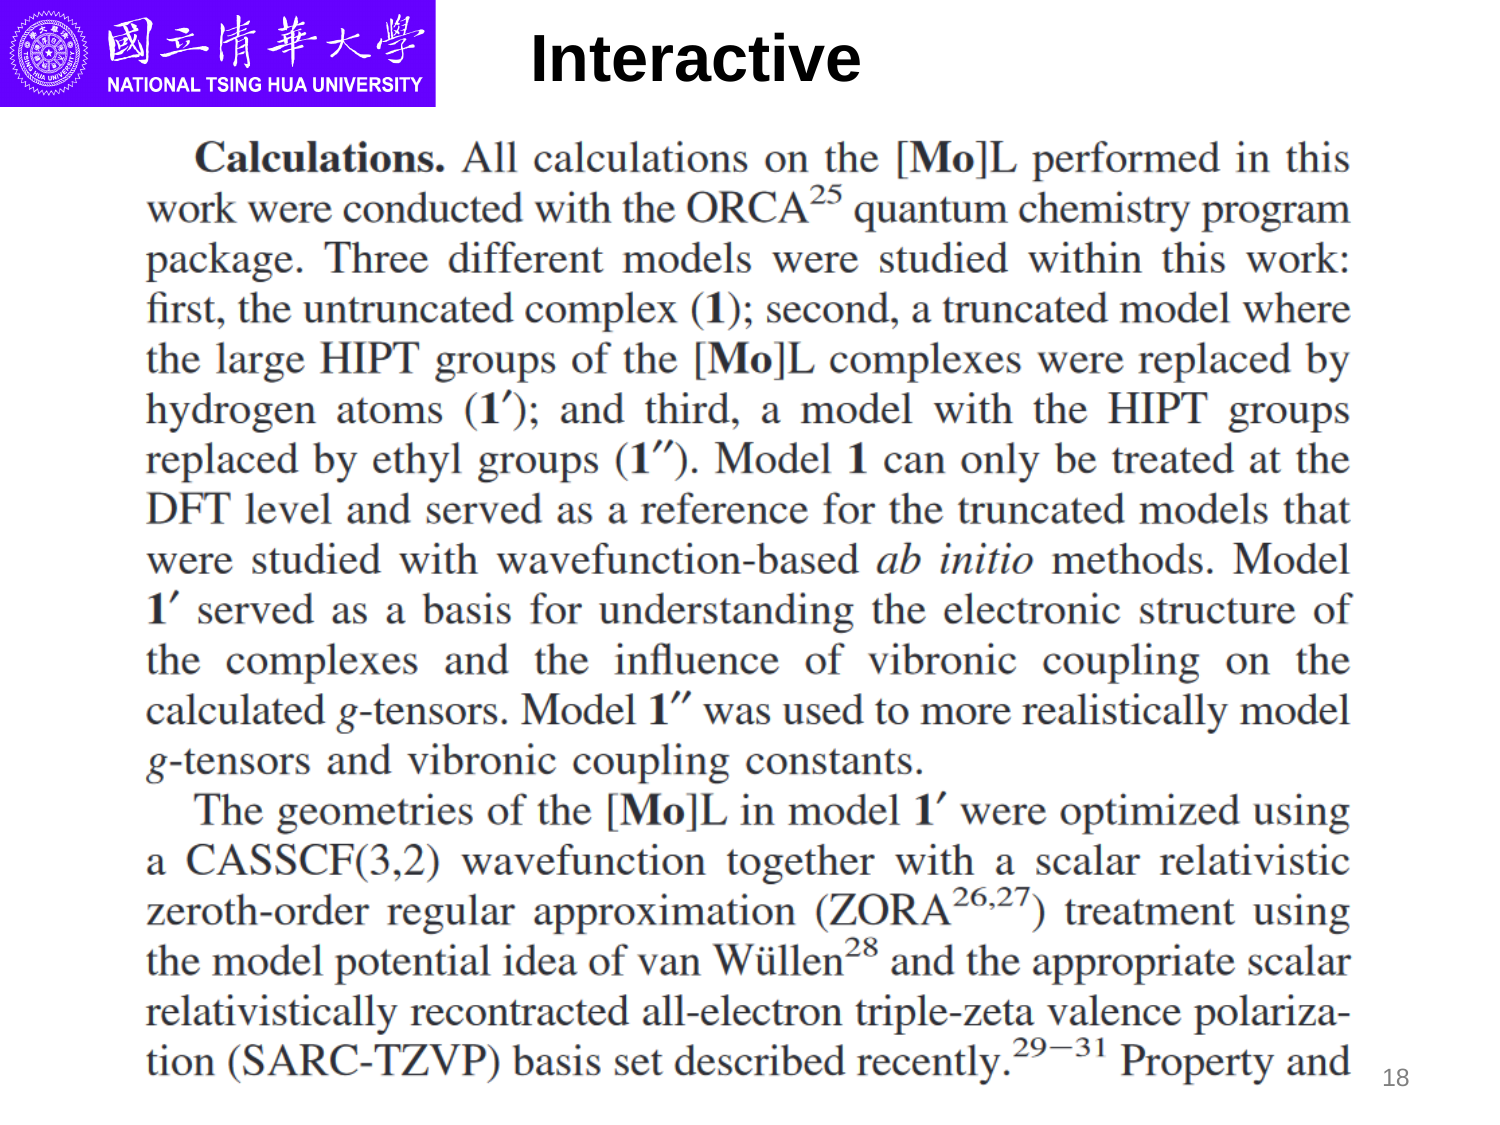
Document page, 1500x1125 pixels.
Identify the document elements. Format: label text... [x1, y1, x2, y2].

slide_number 18 [1308, 1050, 1425, 1103]
picture [0, 0, 436, 107]
title Interactive [515, 0, 1425, 107]
picture [141, 139, 1359, 1090]
